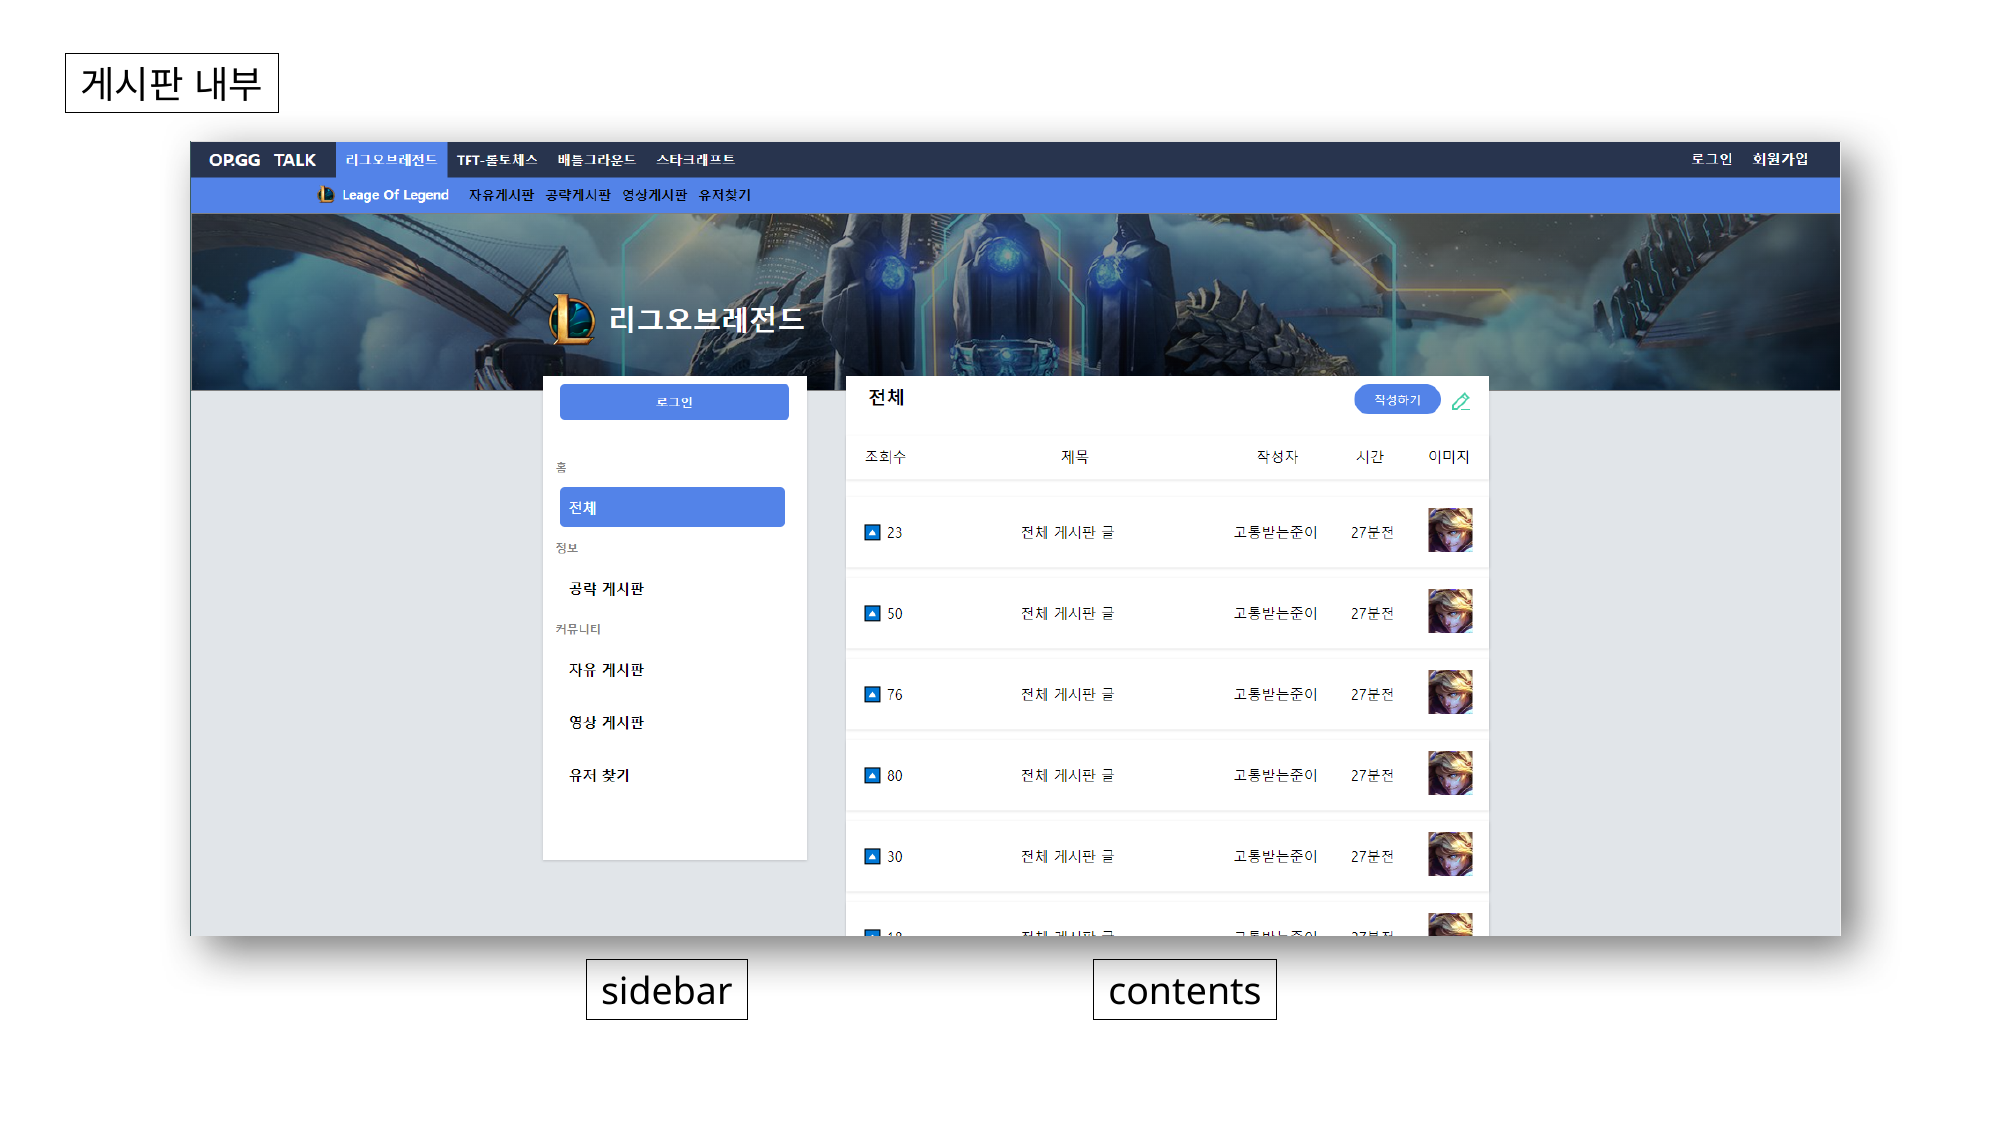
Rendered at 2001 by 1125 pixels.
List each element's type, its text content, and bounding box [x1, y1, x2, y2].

text_box sidebar [586, 959, 748, 1020]
text_box contents [1093, 959, 1277, 1020]
picture [190, 141, 1841, 936]
text_box 게시판 내부 [65, 53, 279, 113]
